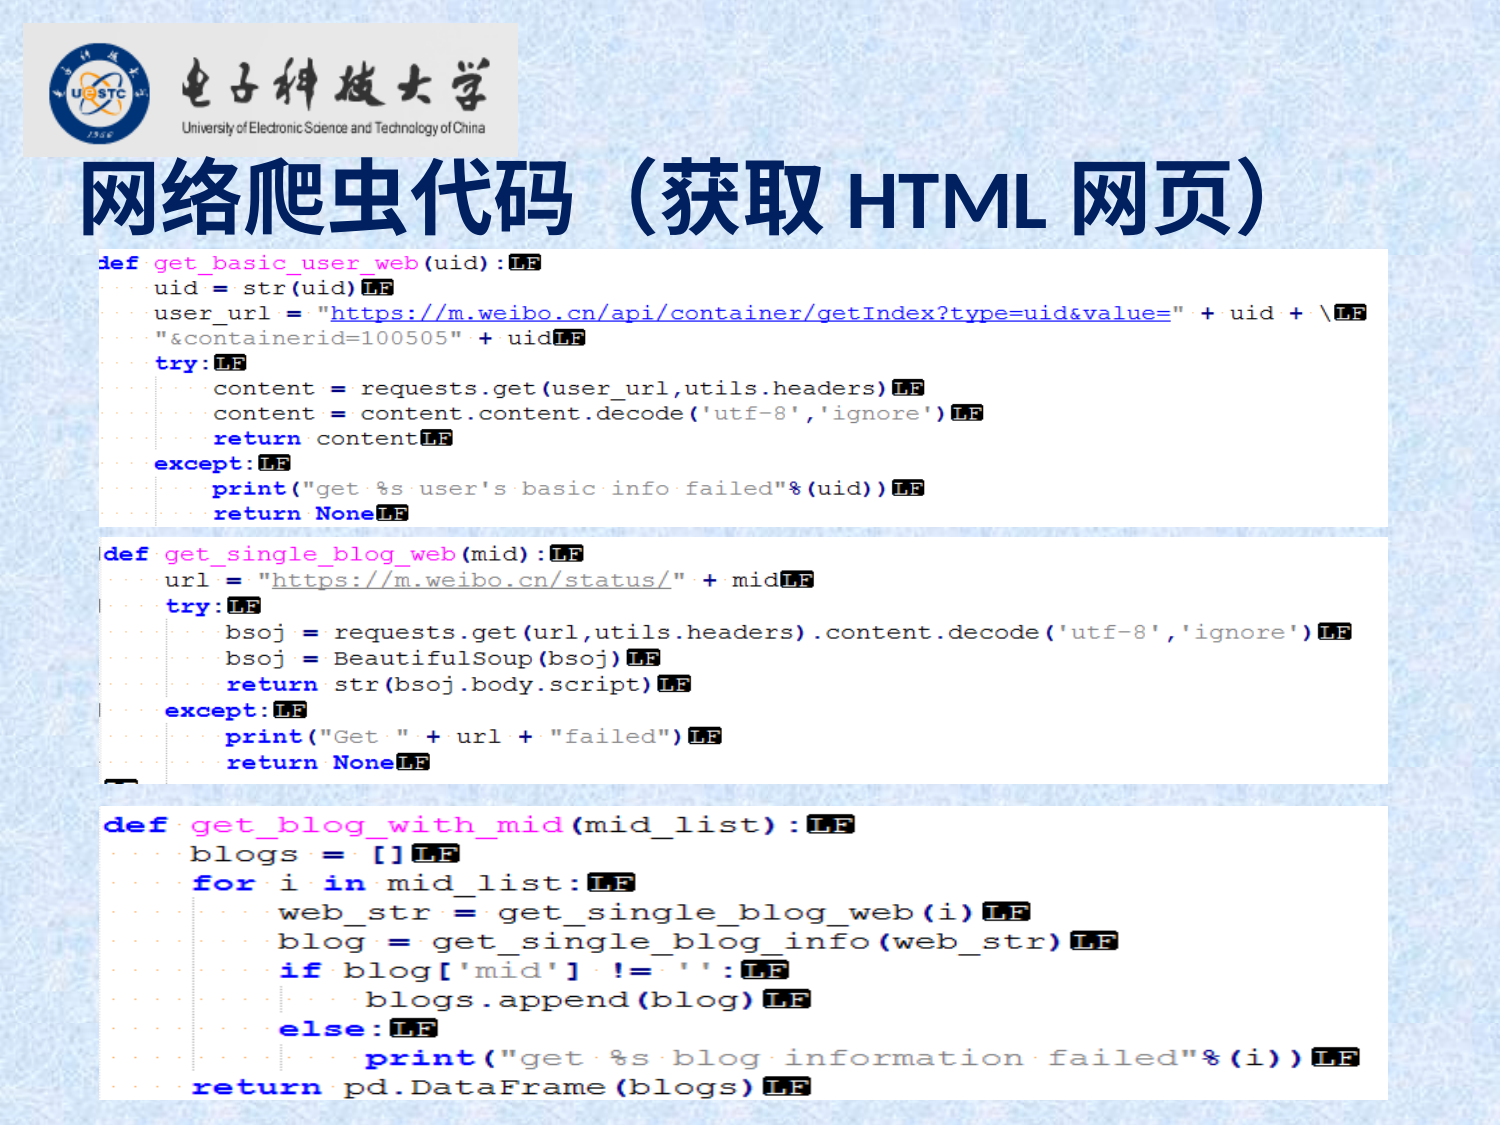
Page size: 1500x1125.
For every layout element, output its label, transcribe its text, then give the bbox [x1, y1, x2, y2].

picture [0, 0, 1500, 1125]
title 网络爬虫代码（获取HTML网页） [62, 137, 1375, 285]
